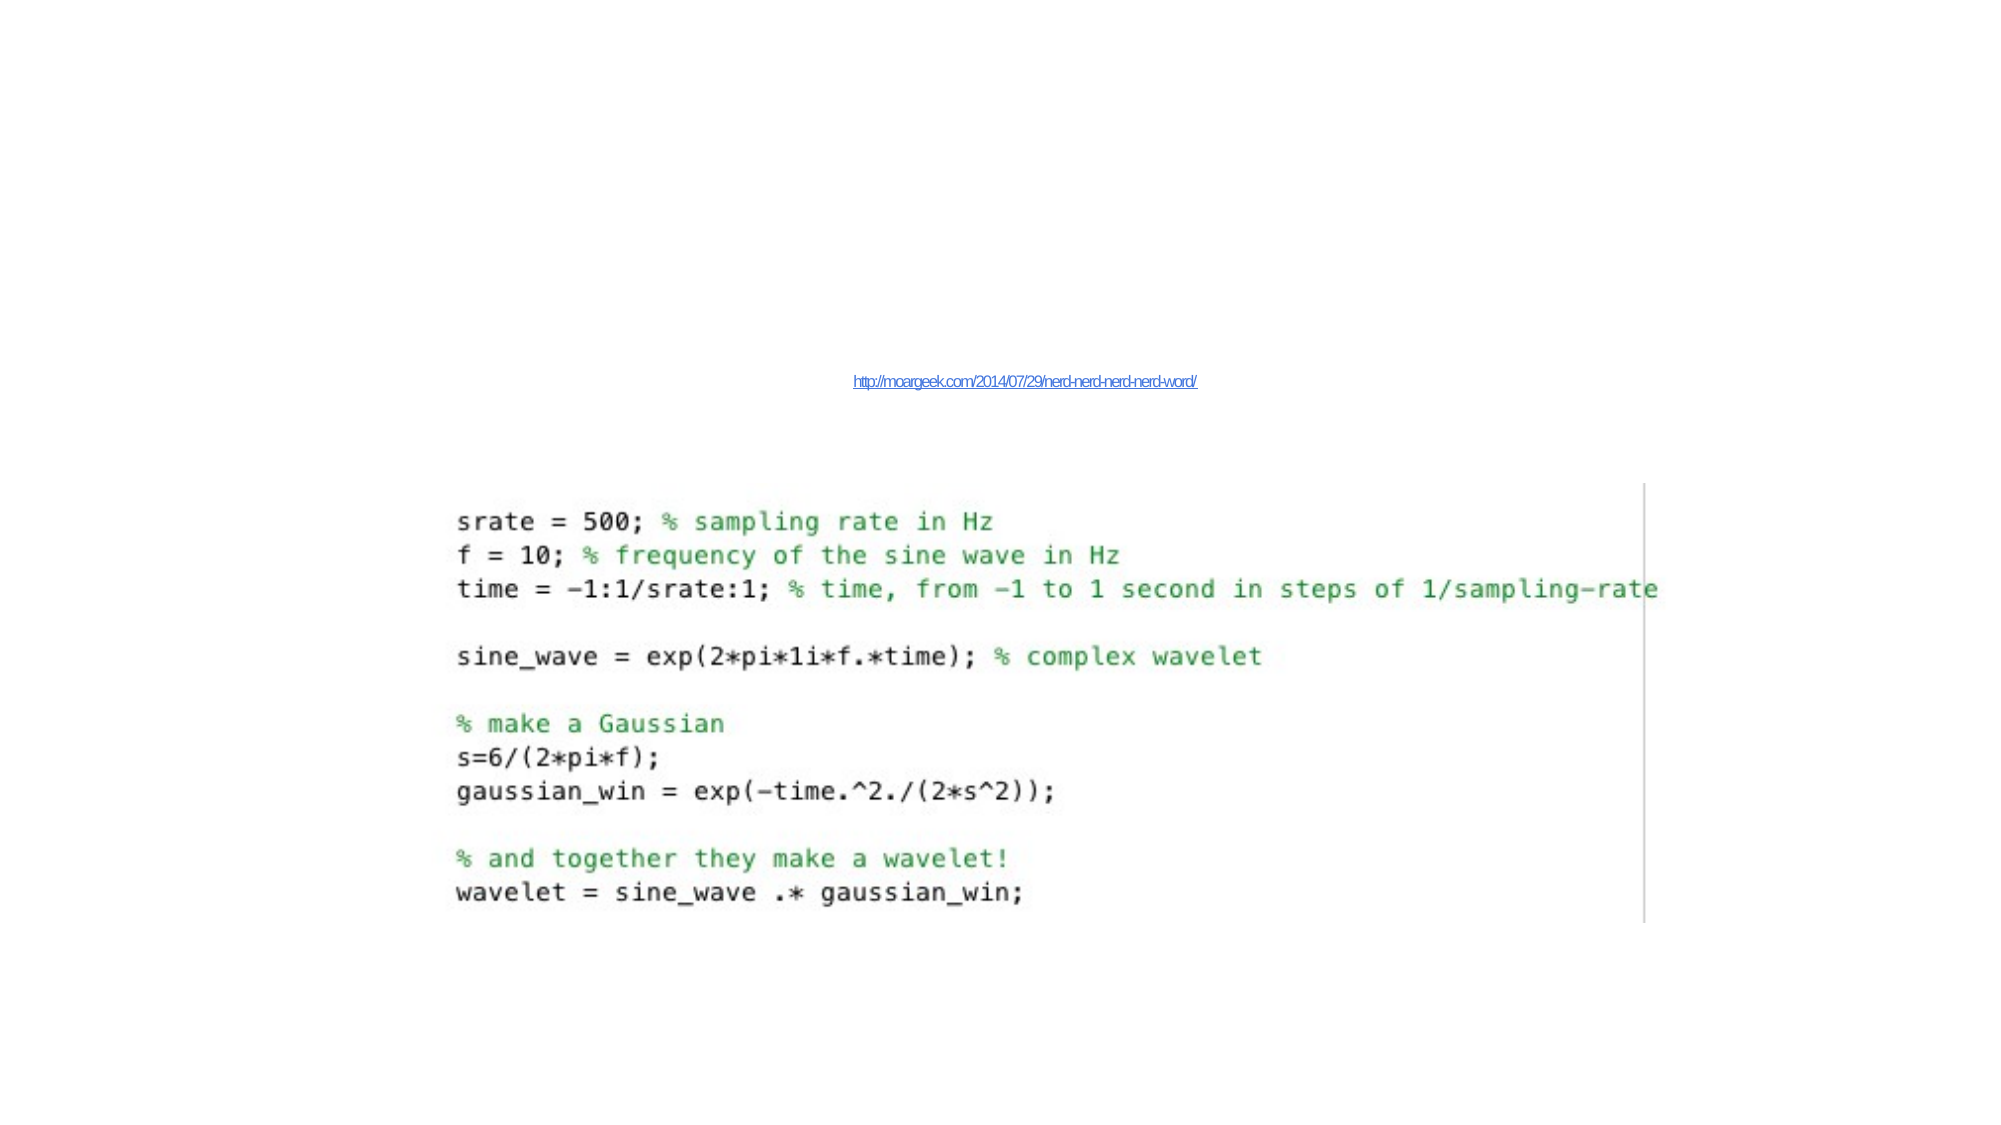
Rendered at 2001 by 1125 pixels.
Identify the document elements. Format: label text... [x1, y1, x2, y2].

text_box [431, 483, 1711, 923]
text_box http://moargeek.com/2014/07/29/nerd-nerd-nerd-nerd-word/ [851, 368, 1201, 391]
